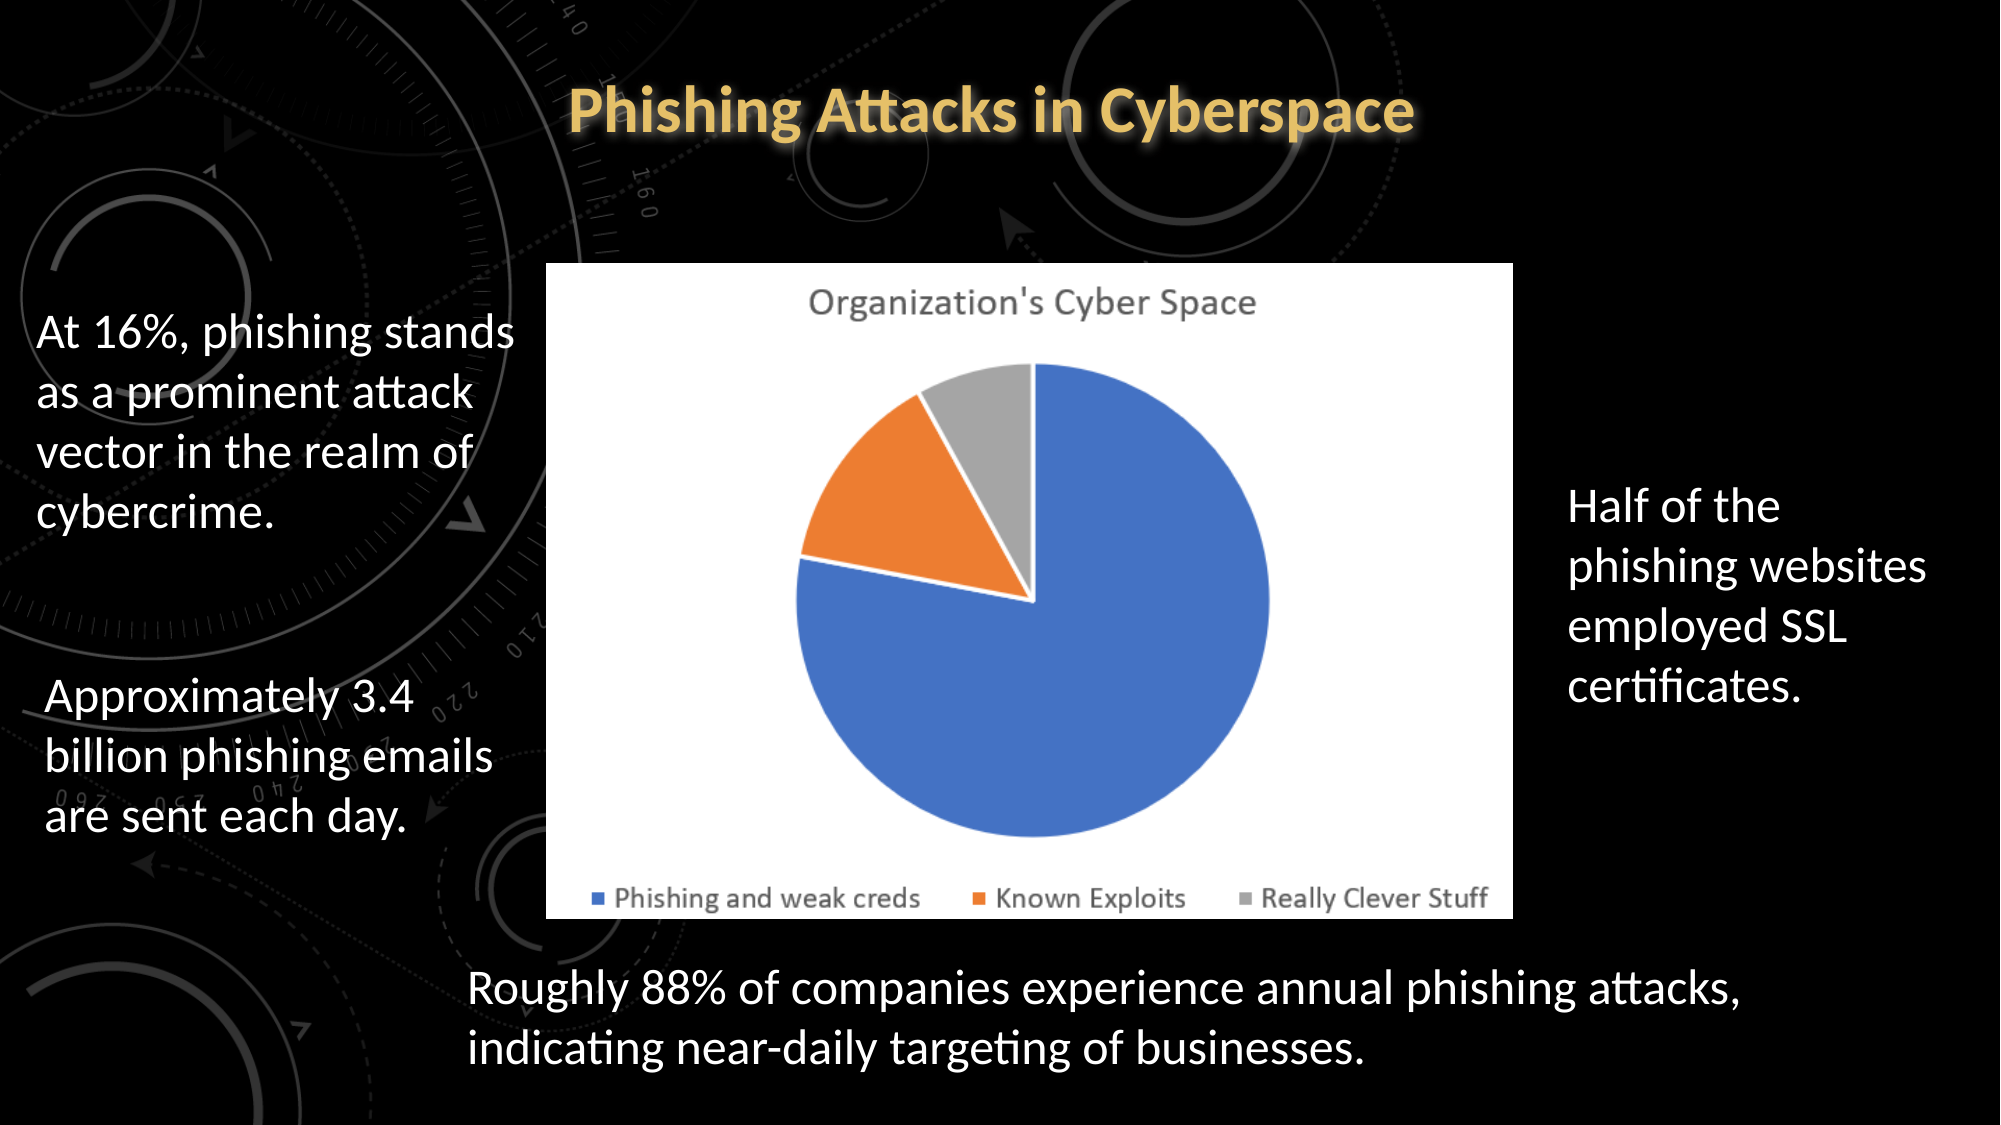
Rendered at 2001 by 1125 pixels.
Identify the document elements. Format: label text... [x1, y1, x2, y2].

picture [0, 0, 2000, 1125]
title Phishing Attacks in Cyberspace [56, 24, 1944, 187]
text_box At 16%, phishing stands as a prominent attack vector in the realm of cybercrime. [0, 223, 547, 554]
text_box Roughly 88% of companies experience annual phishing attacks, indicating near-daily targeting of businesses. [452, 938, 1850, 1125]
text_box Half of the phishing websites employed SSL certificates. [1552, 428, 1977, 957]
text_box Approximately 3.4 billion phishing emails are sent each day. [29, 647, 522, 857]
